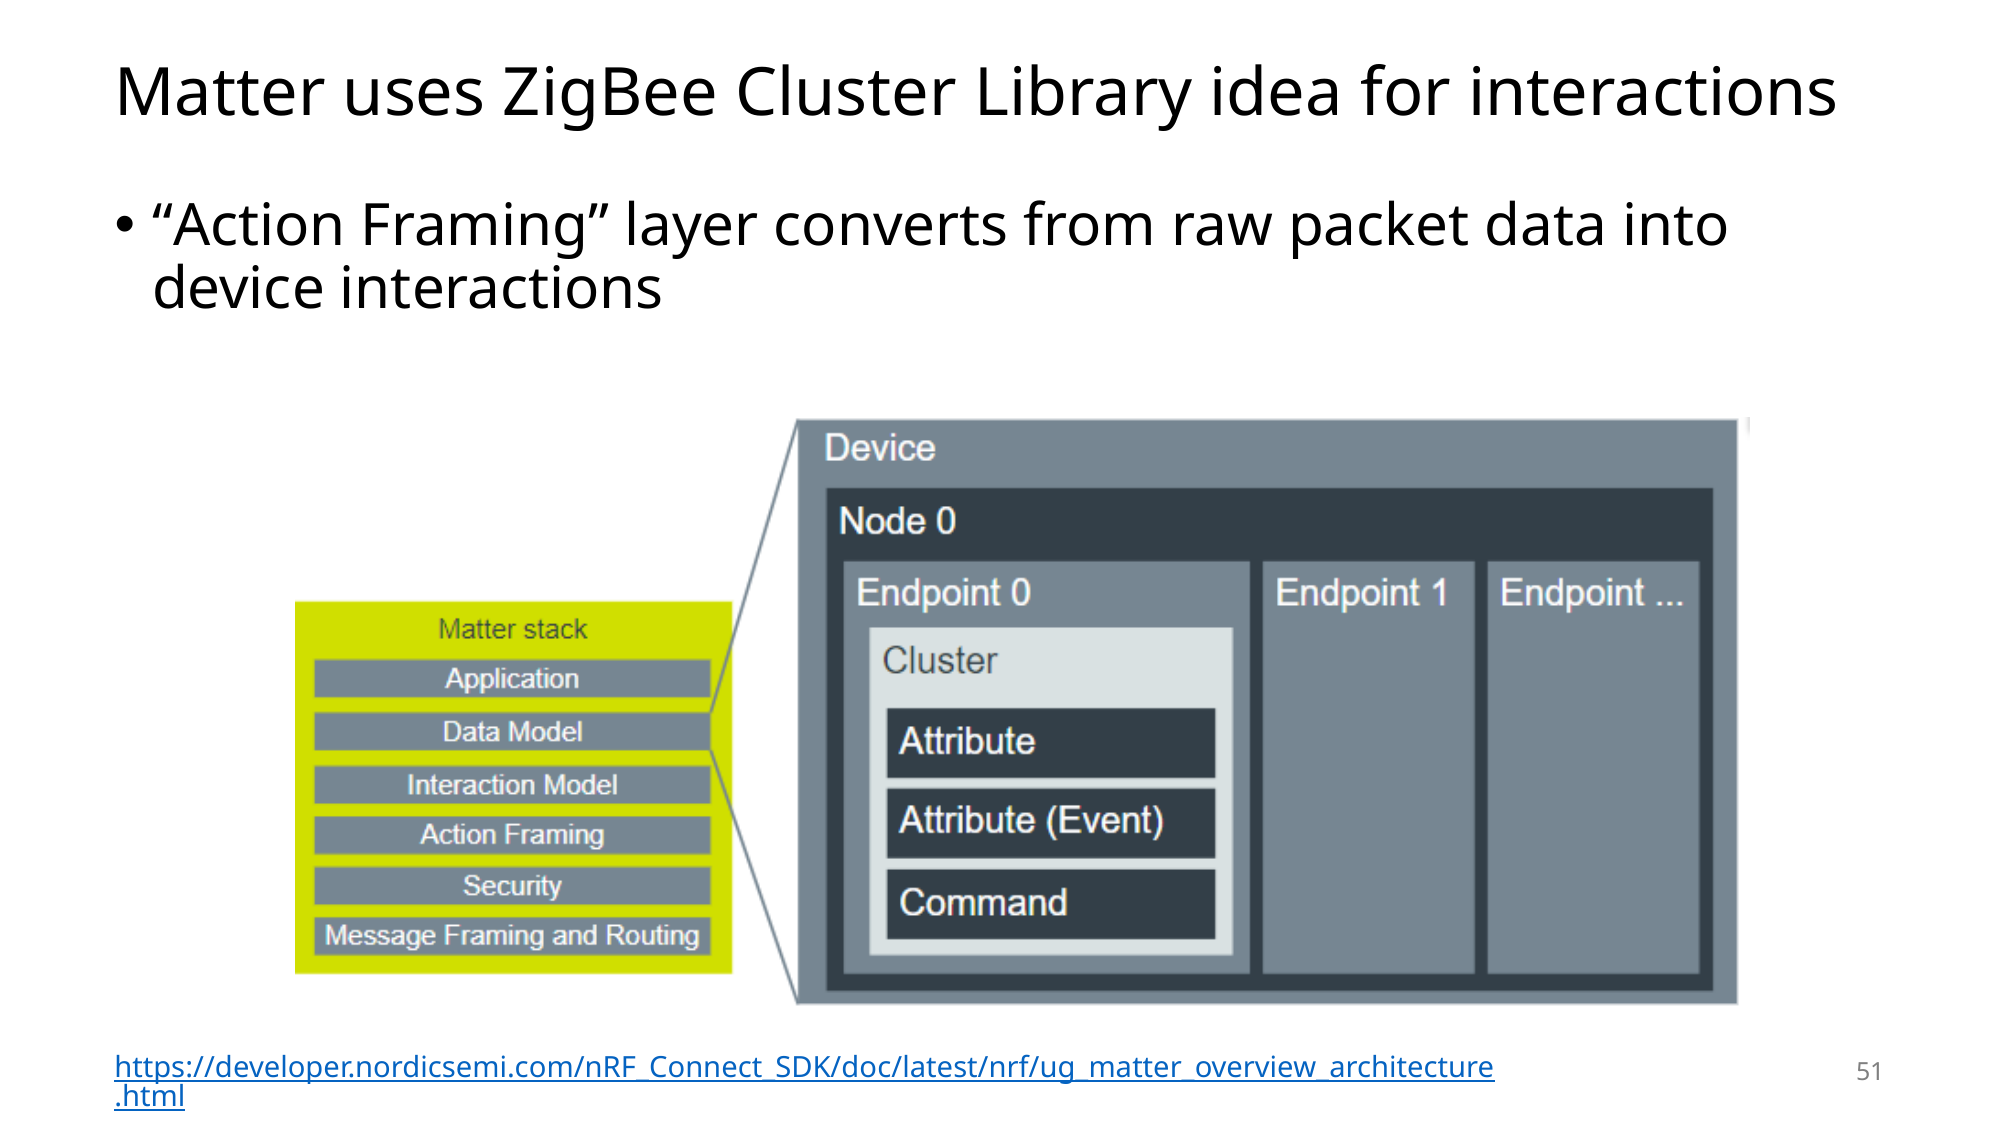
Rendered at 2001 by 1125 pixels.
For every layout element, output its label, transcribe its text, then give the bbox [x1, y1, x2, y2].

slide_number 51 [1749, 1042, 1900, 1103]
text_box https://developer.nordicsemi.com/nRF_Connect_SDK/doc/latest/nrf/ug_matter_overview_architecture.html [99, 1040, 1514, 1096]
picture [295, 417, 1750, 1013]
list “Action Framing” layer converts from raw packet data into device interactions [99, 187, 1900, 1013]
title Matter uses ZigBee Cluster Library idea for interactions [99, 37, 1900, 150]
